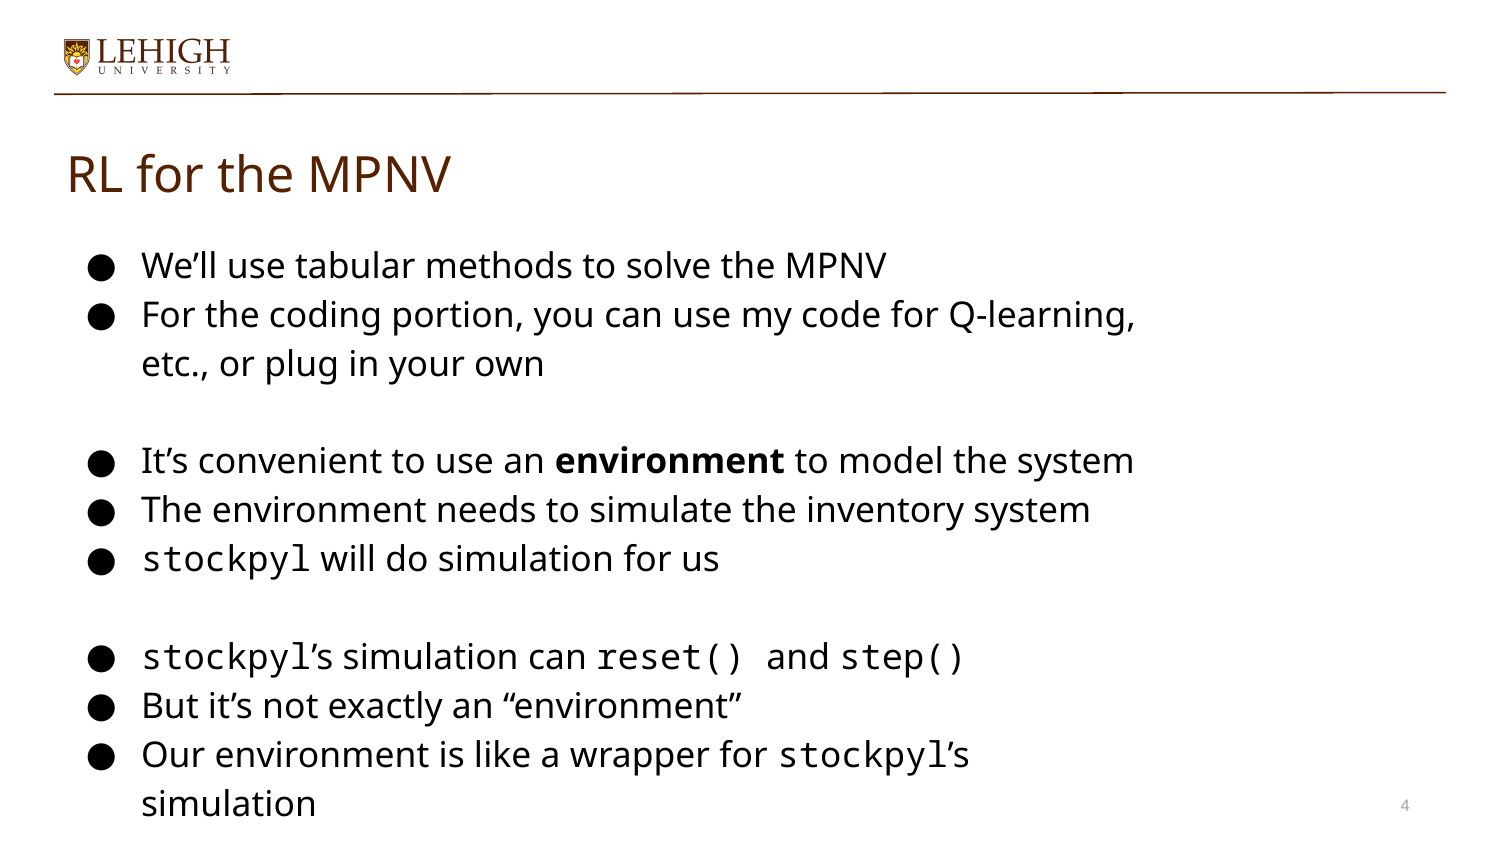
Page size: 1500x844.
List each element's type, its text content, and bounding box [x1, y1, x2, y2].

title RL for the MPNV [51, 127, 925, 221]
list We’ll use tabular methods to solve the MPNV For the coding portion, you can use my code for Q-learning, etc., or plug in your own It’s convenient to use an environment to model the system The environment needs to simulate the inventory system stockpyl will do simulation for us stockpyl’s simulation can reset() and step() But it’s not exactly an “environment” Our environment is like a wrapper for stockpyl’s simulation [51, 221, 1159, 691]
picture [53, 28, 240, 87]
